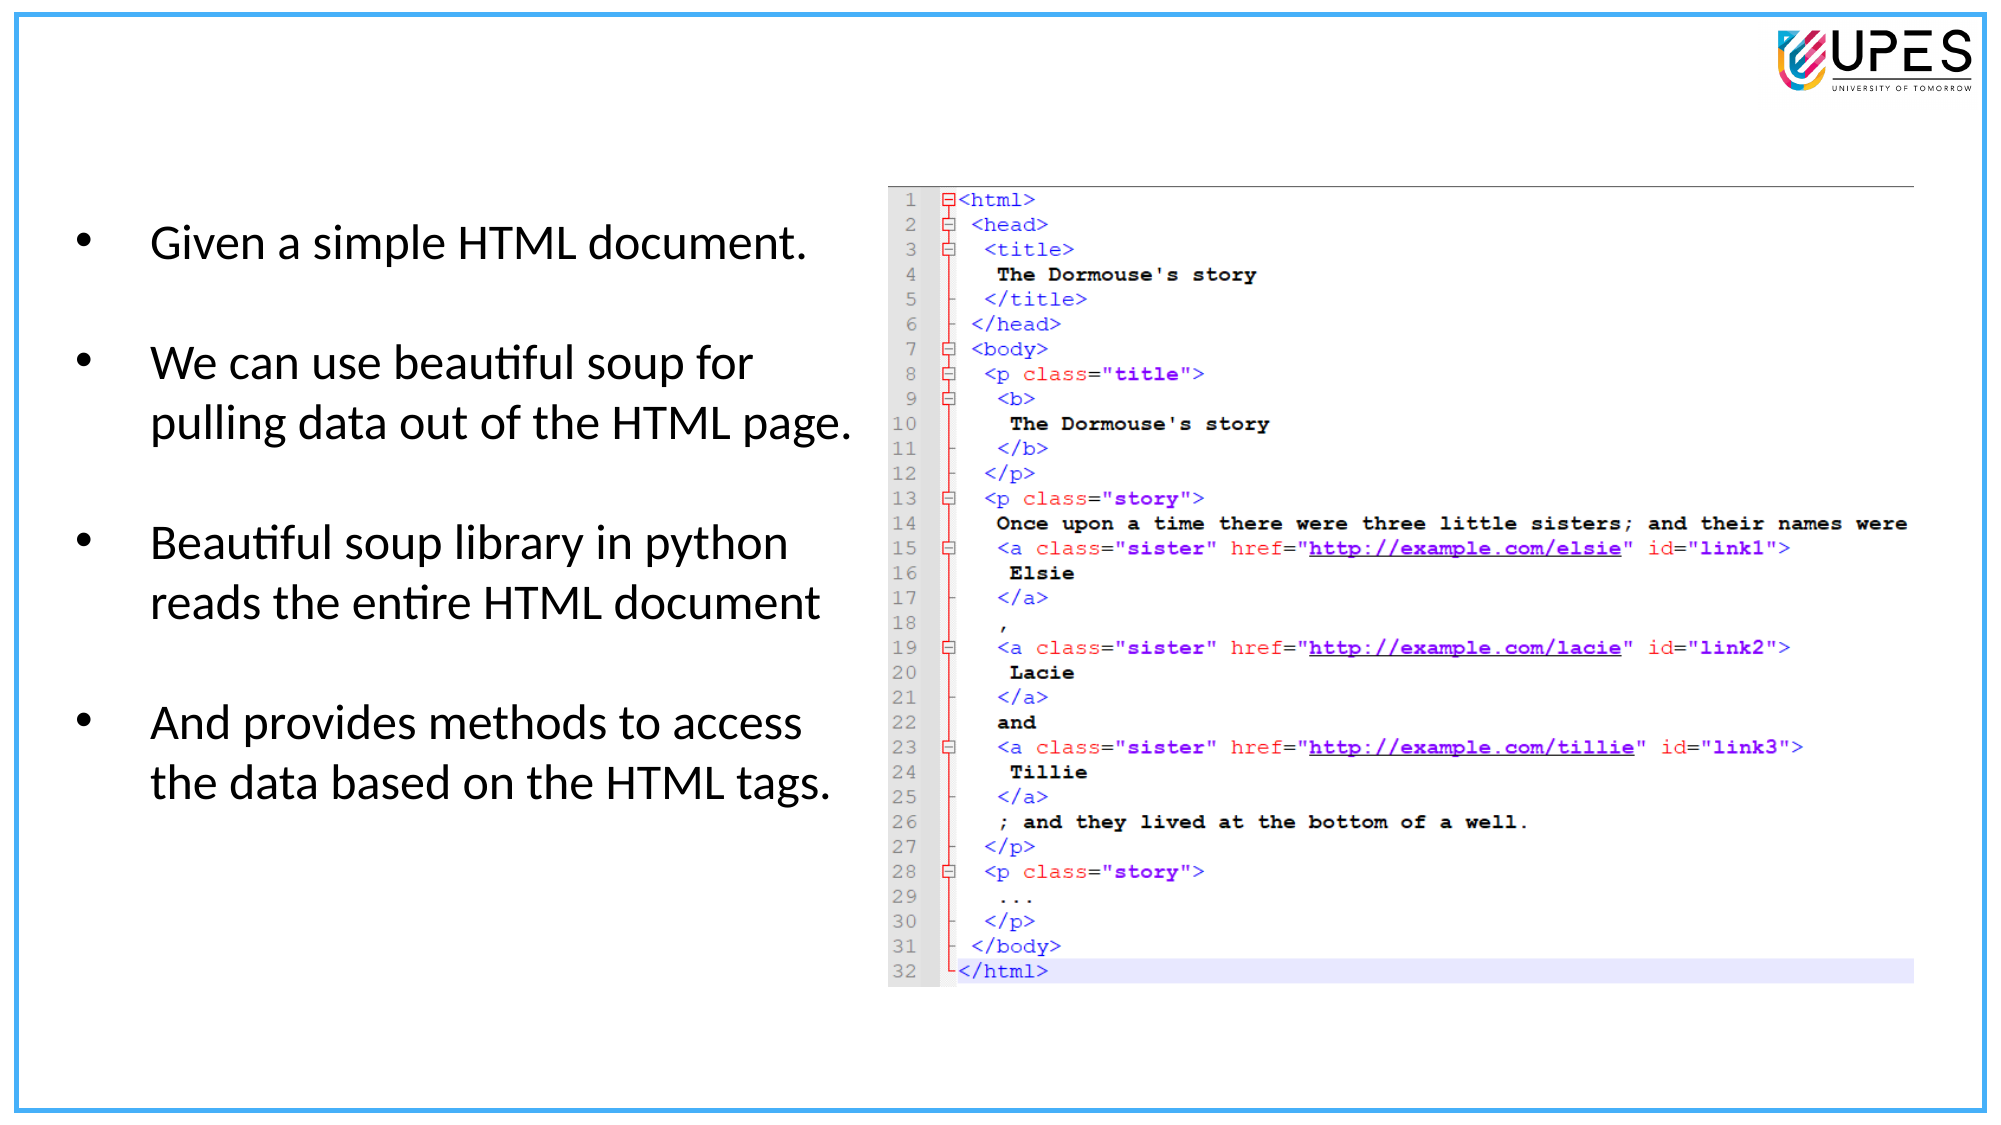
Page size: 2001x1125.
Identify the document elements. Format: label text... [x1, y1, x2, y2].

picture [1758, 20, 1978, 110]
picture [888, 186, 1914, 987]
text_box Given a simple HTML document. We can use beautiful soup for pulling data out of the HTML page. Beautiful soup library in python reads the entire HTML document And provides methods to access the data based on the HTML tags. [60, 201, 868, 817]
